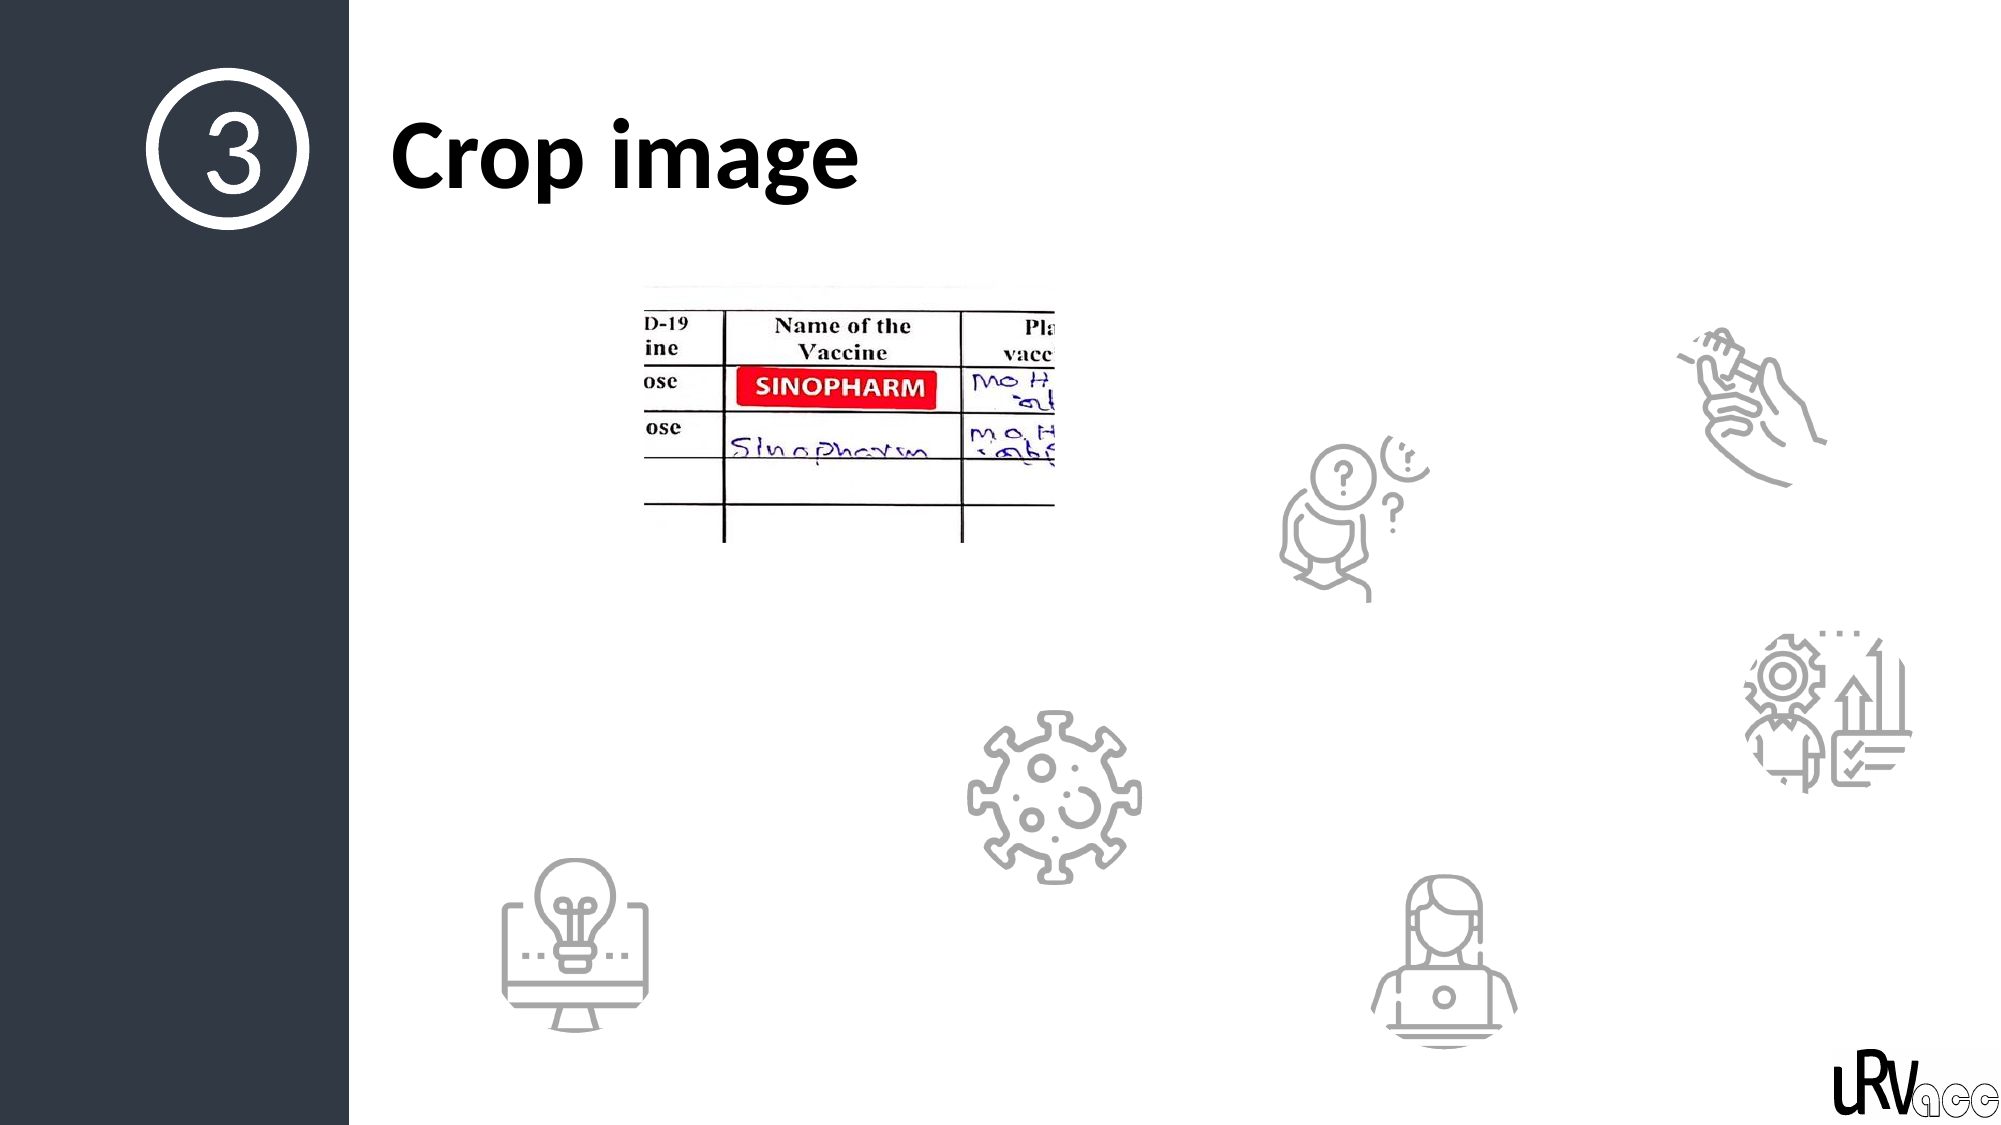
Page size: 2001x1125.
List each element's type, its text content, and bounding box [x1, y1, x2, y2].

text_box [645, 279, 1054, 322]
text_box [1833, 1047, 2000, 1120]
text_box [486, 322, 1917, 1051]
text_box [0, 0, 349, 1125]
text_box Crop image [377, 80, 1910, 216]
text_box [152, 60, 304, 228]
text_box [466, 209, 1875, 1045]
